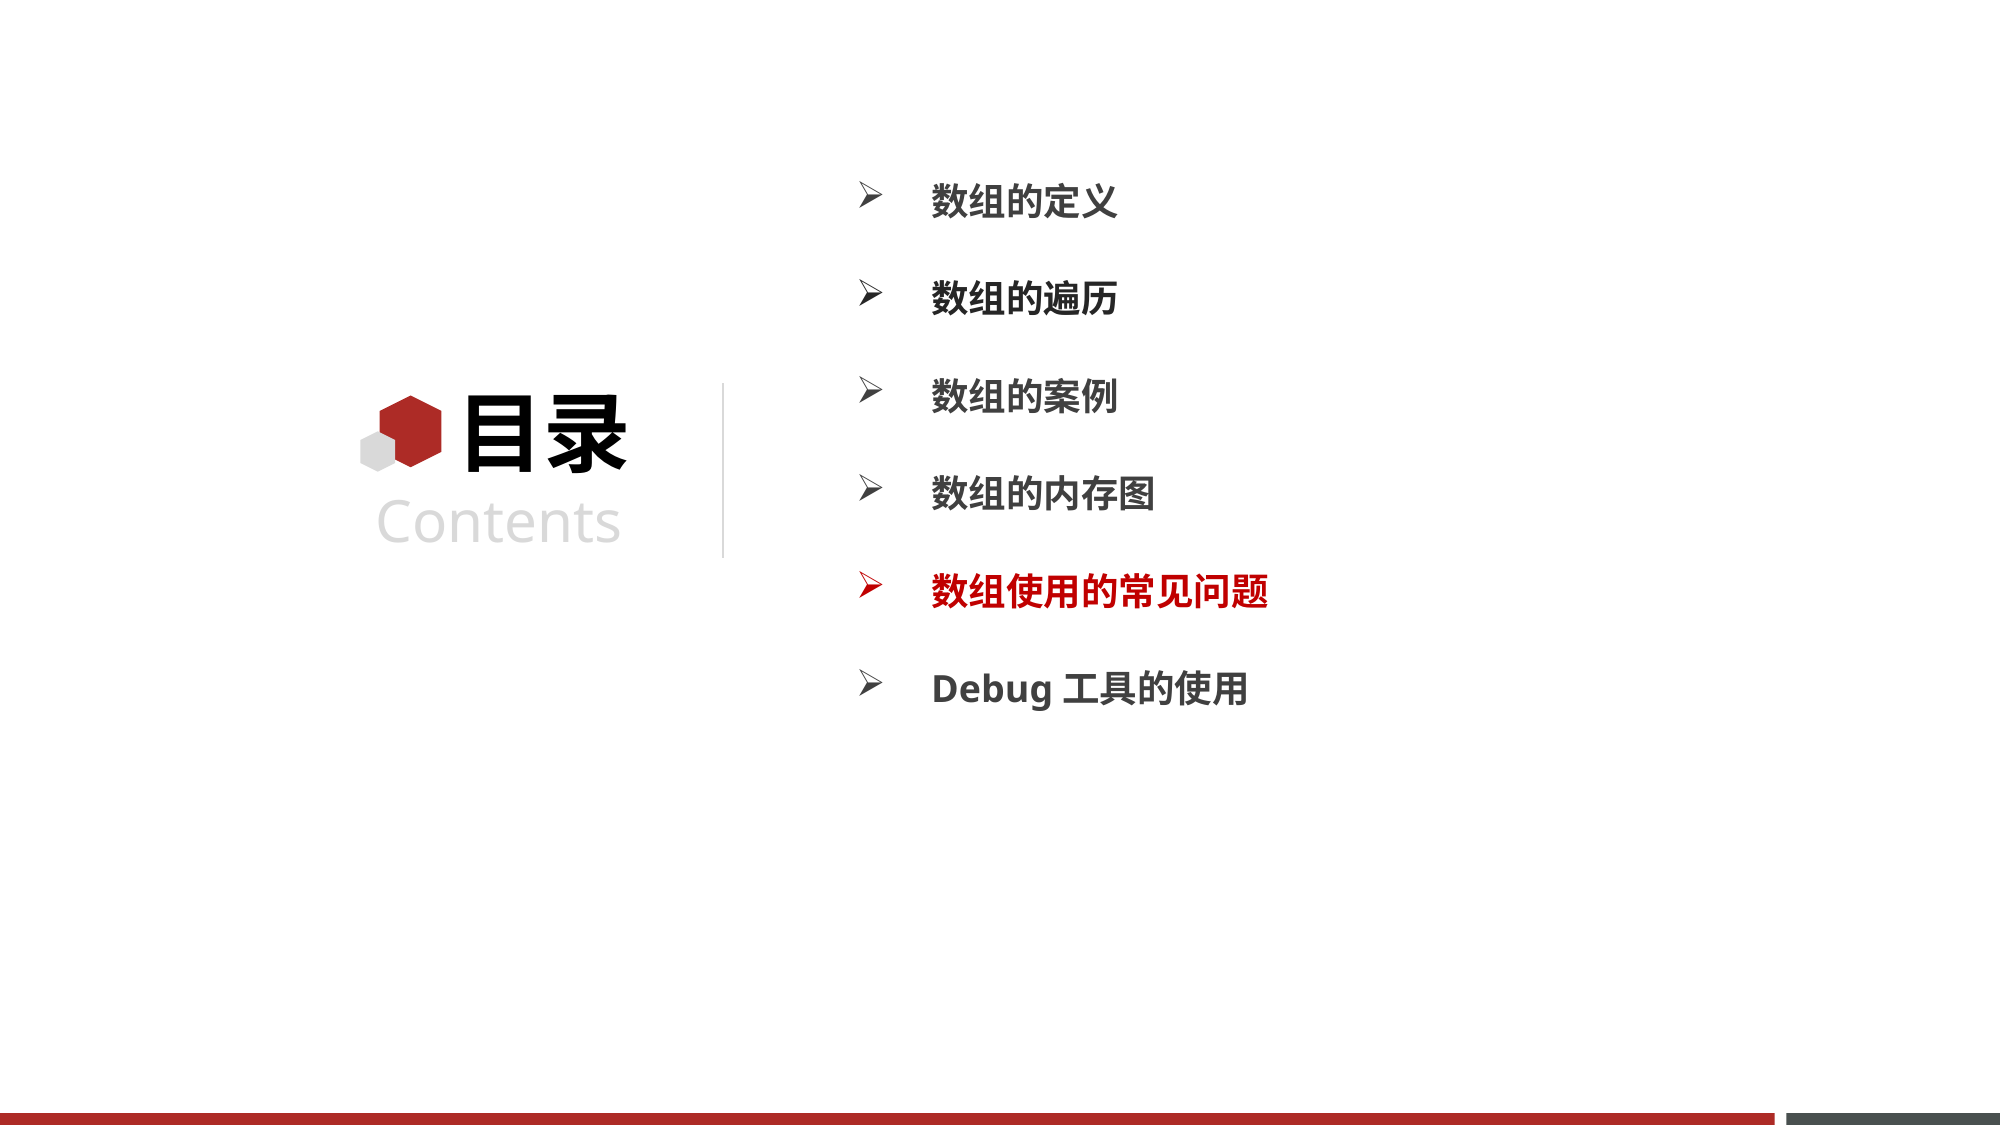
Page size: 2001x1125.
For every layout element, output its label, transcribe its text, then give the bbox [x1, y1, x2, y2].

list 数组的定义 数组的遍历 数组的案例 数组的内存图 数组使用的常见问题 Debug工具的使用 [841, 96, 1845, 844]
